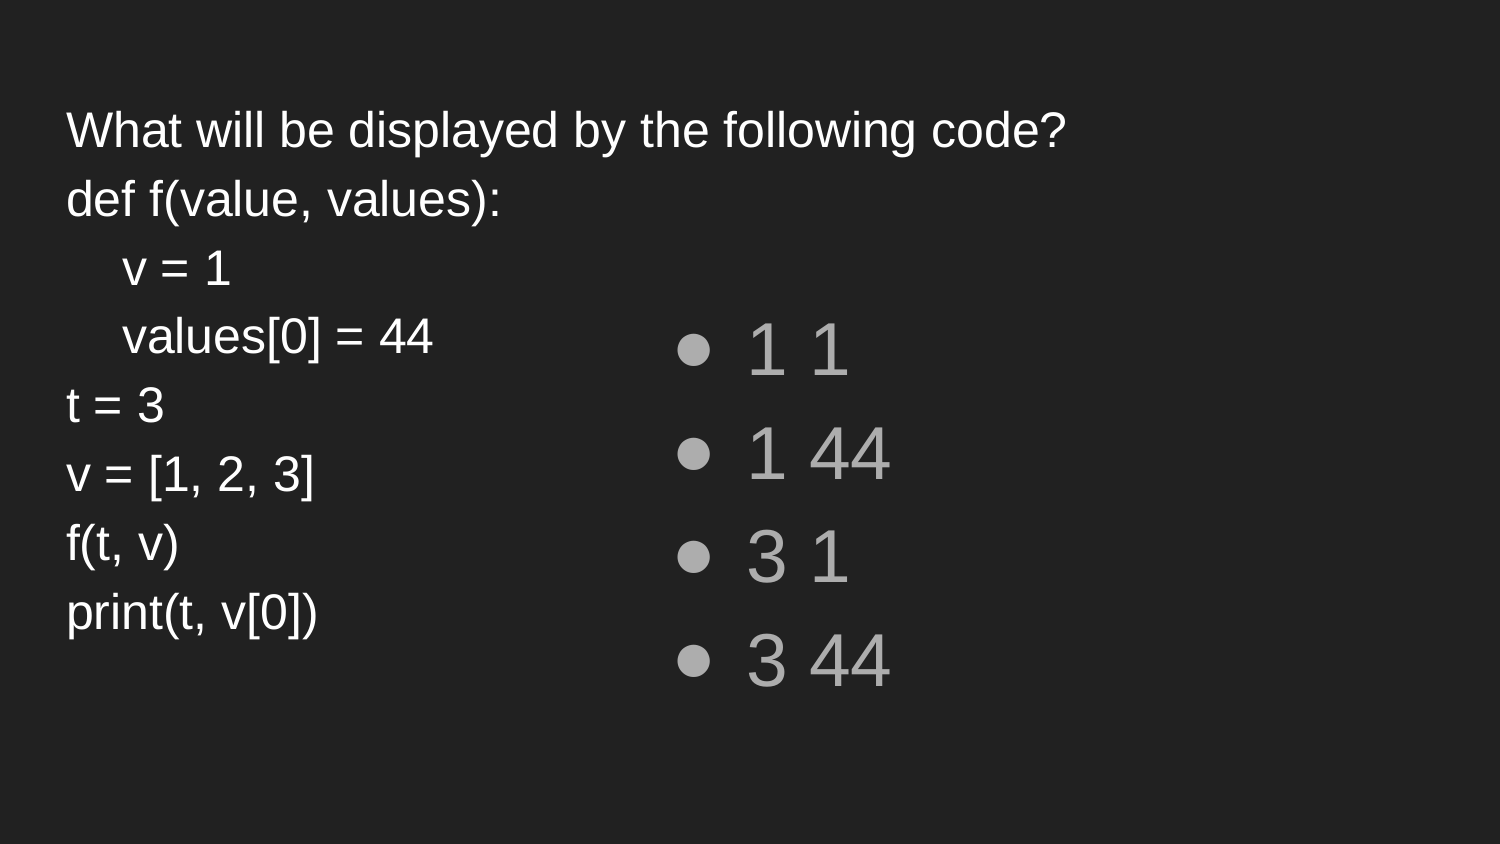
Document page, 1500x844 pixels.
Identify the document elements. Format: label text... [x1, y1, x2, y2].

list 1 1 1 44 3 1 3 44 [656, 272, 1418, 720]
title What will be displayed by the following code? def f(value, values): v = 1 values[0] = 44 t = 3 v = [1, 2, 3] f(t, v) print(t, v[0]) [51, 72, 1449, 720]
